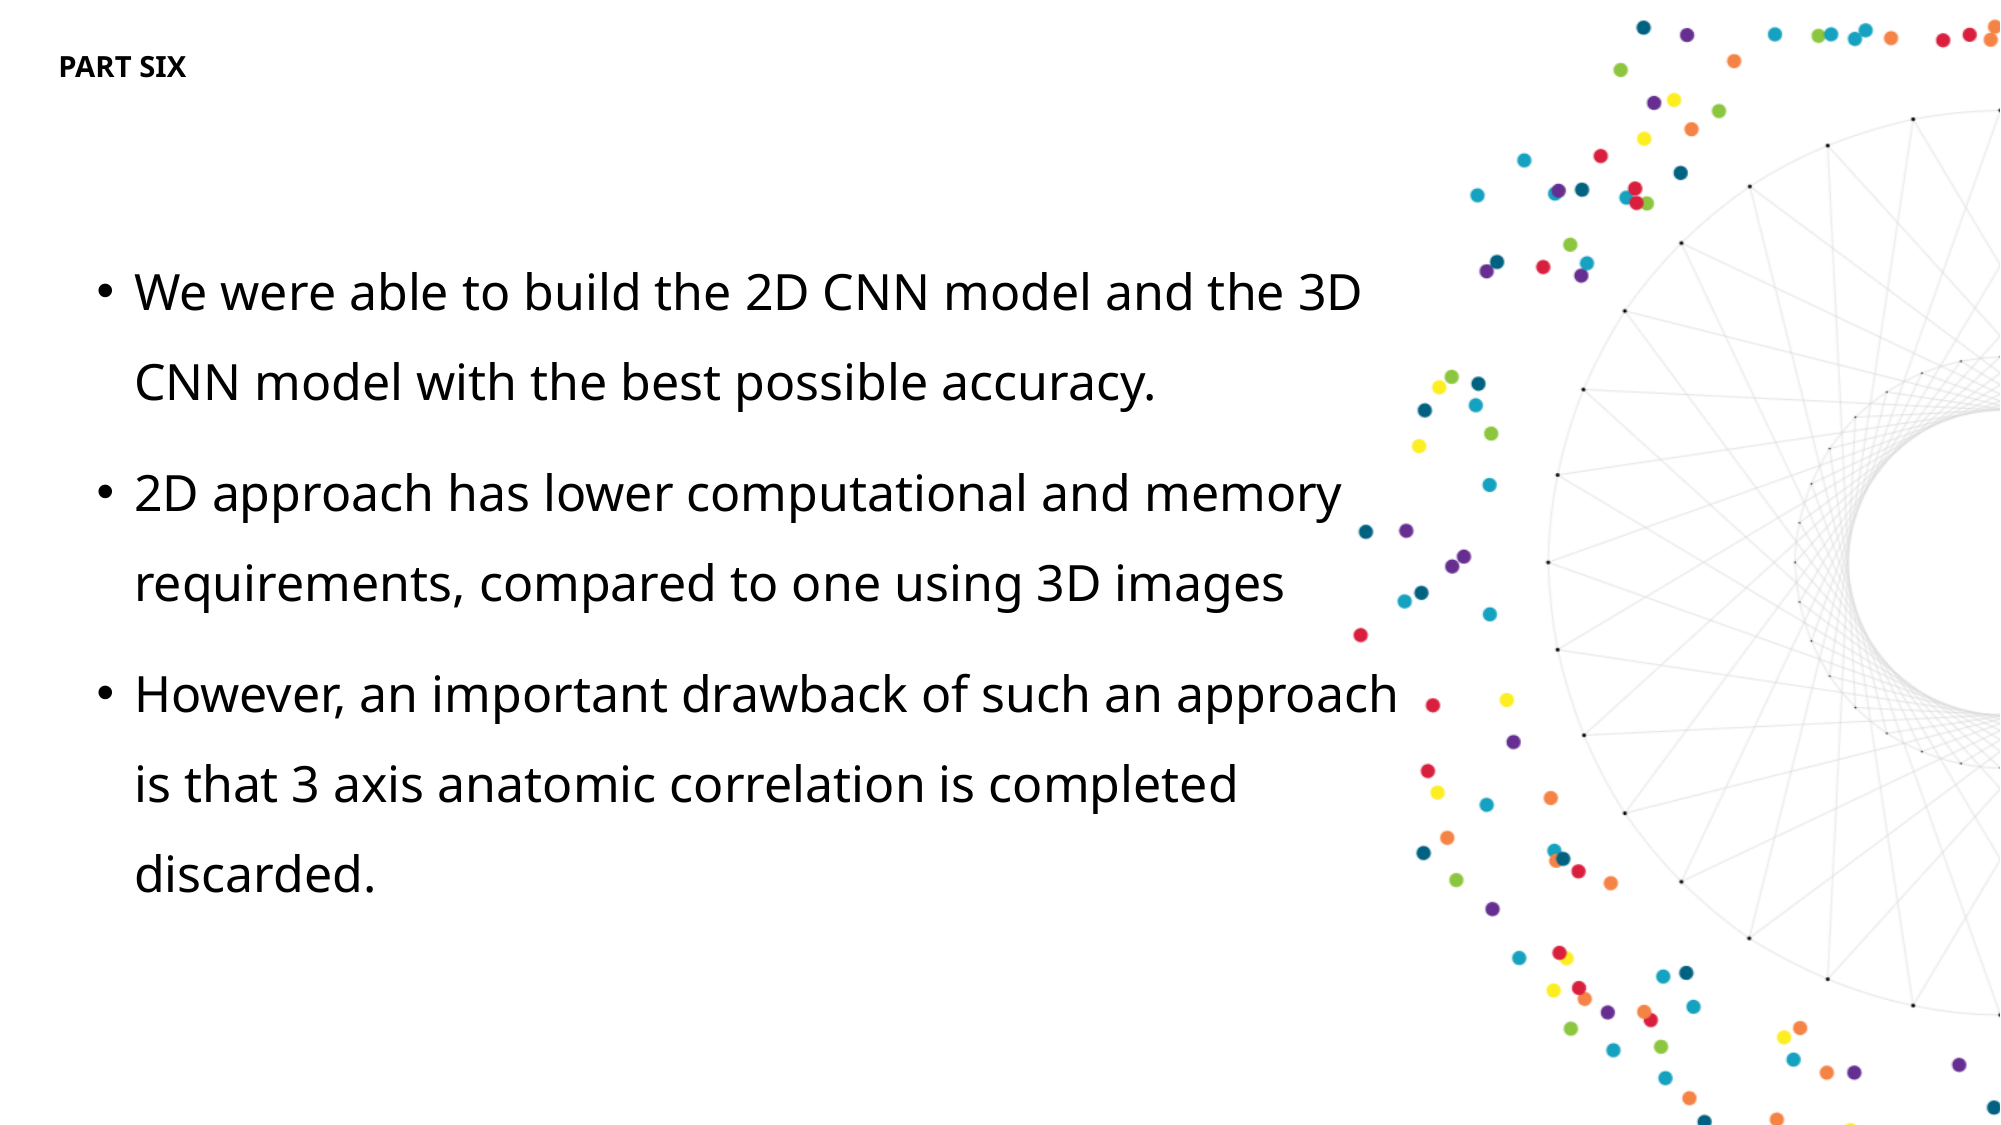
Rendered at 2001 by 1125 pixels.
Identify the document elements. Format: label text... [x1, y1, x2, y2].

text_box We were able to build the 2D CNN model and the 3D CNN model with the best possible accuracy. 2D approach has lower computational and memory requirements, compared to one using 3D images However, an important drawback of such an approach is that 3 axis anatomic correlation is completed discarded. [81, 223, 1420, 934]
picture [1269, 0, 2000, 1125]
list PART SIX [42, 35, 586, 101]
